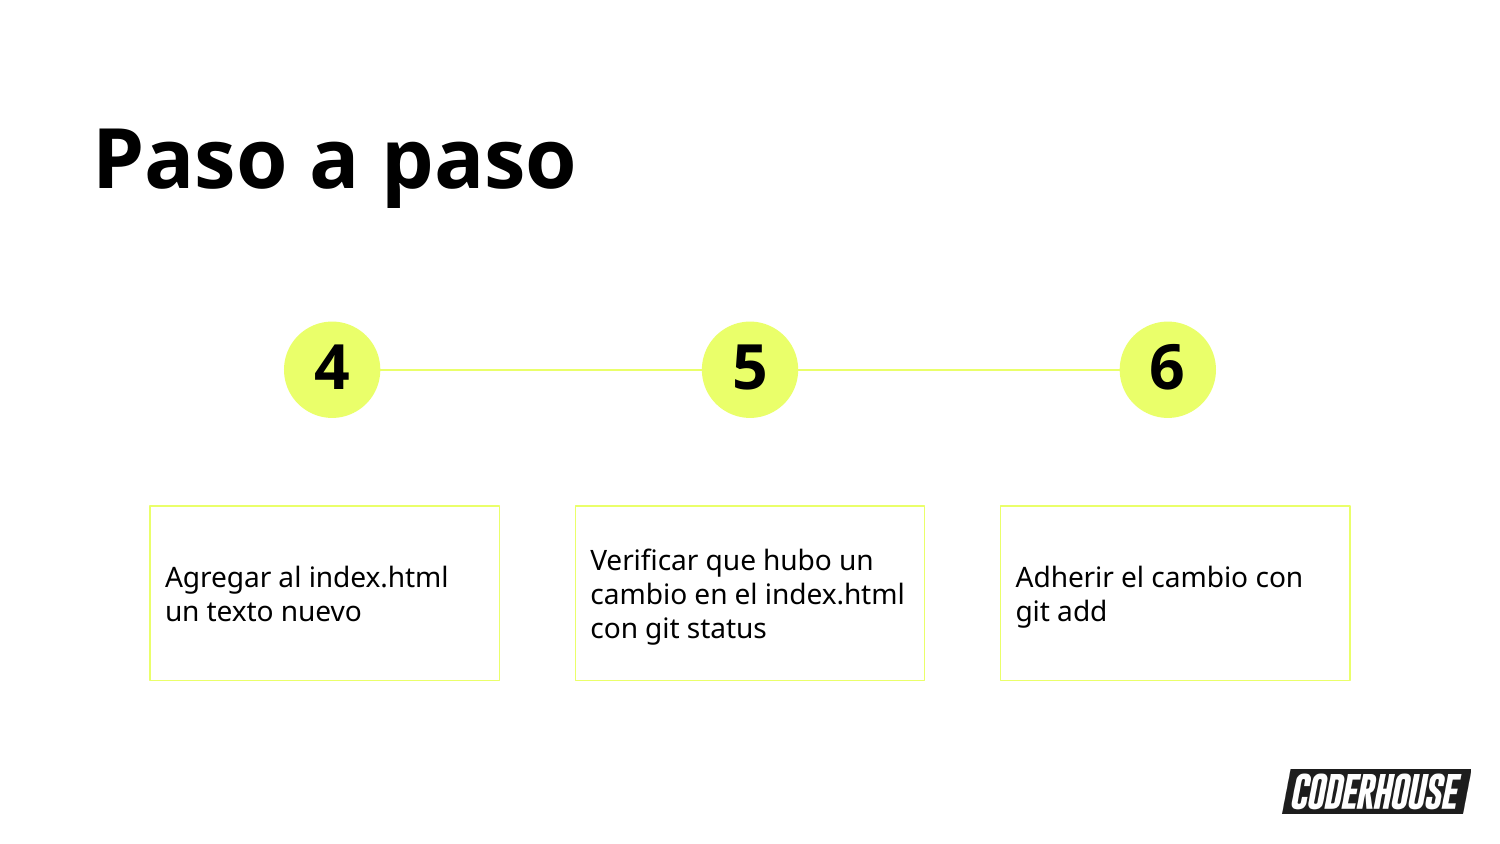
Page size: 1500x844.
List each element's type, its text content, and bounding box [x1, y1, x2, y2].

text_box 6 [1133, 320, 1202, 418]
text_box Paso a paso [77, 101, 1414, 222]
text_box [1119, 336, 1133, 403]
text_box Agregar al index.html un texto nuevo [150, 505, 500, 681]
text_box Verificar que hubo un cambio en el index.html con git status [575, 505, 925, 681]
text_box [784, 335, 799, 404]
text_box [1202, 335, 1217, 404]
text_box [283, 320, 381, 420]
picture [1281, 769, 1471, 814]
text_box [701, 335, 716, 404]
text_box 5 [716, 320, 784, 418]
text_box Adherir el cambio con git add [1000, 505, 1350, 681]
